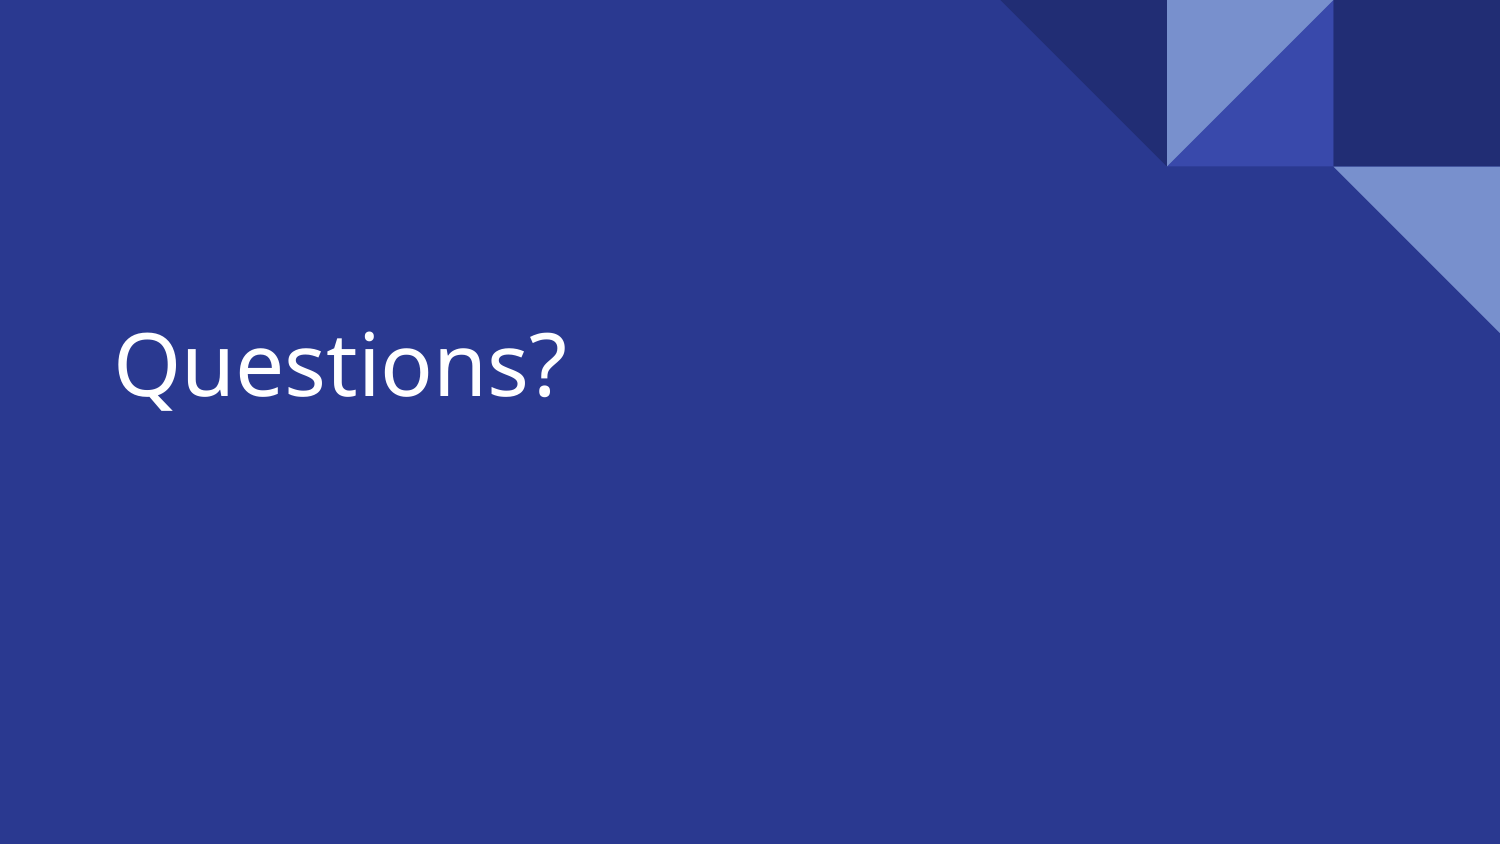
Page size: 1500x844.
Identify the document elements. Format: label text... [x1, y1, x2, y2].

title Questions? [98, 291, 1447, 429]
